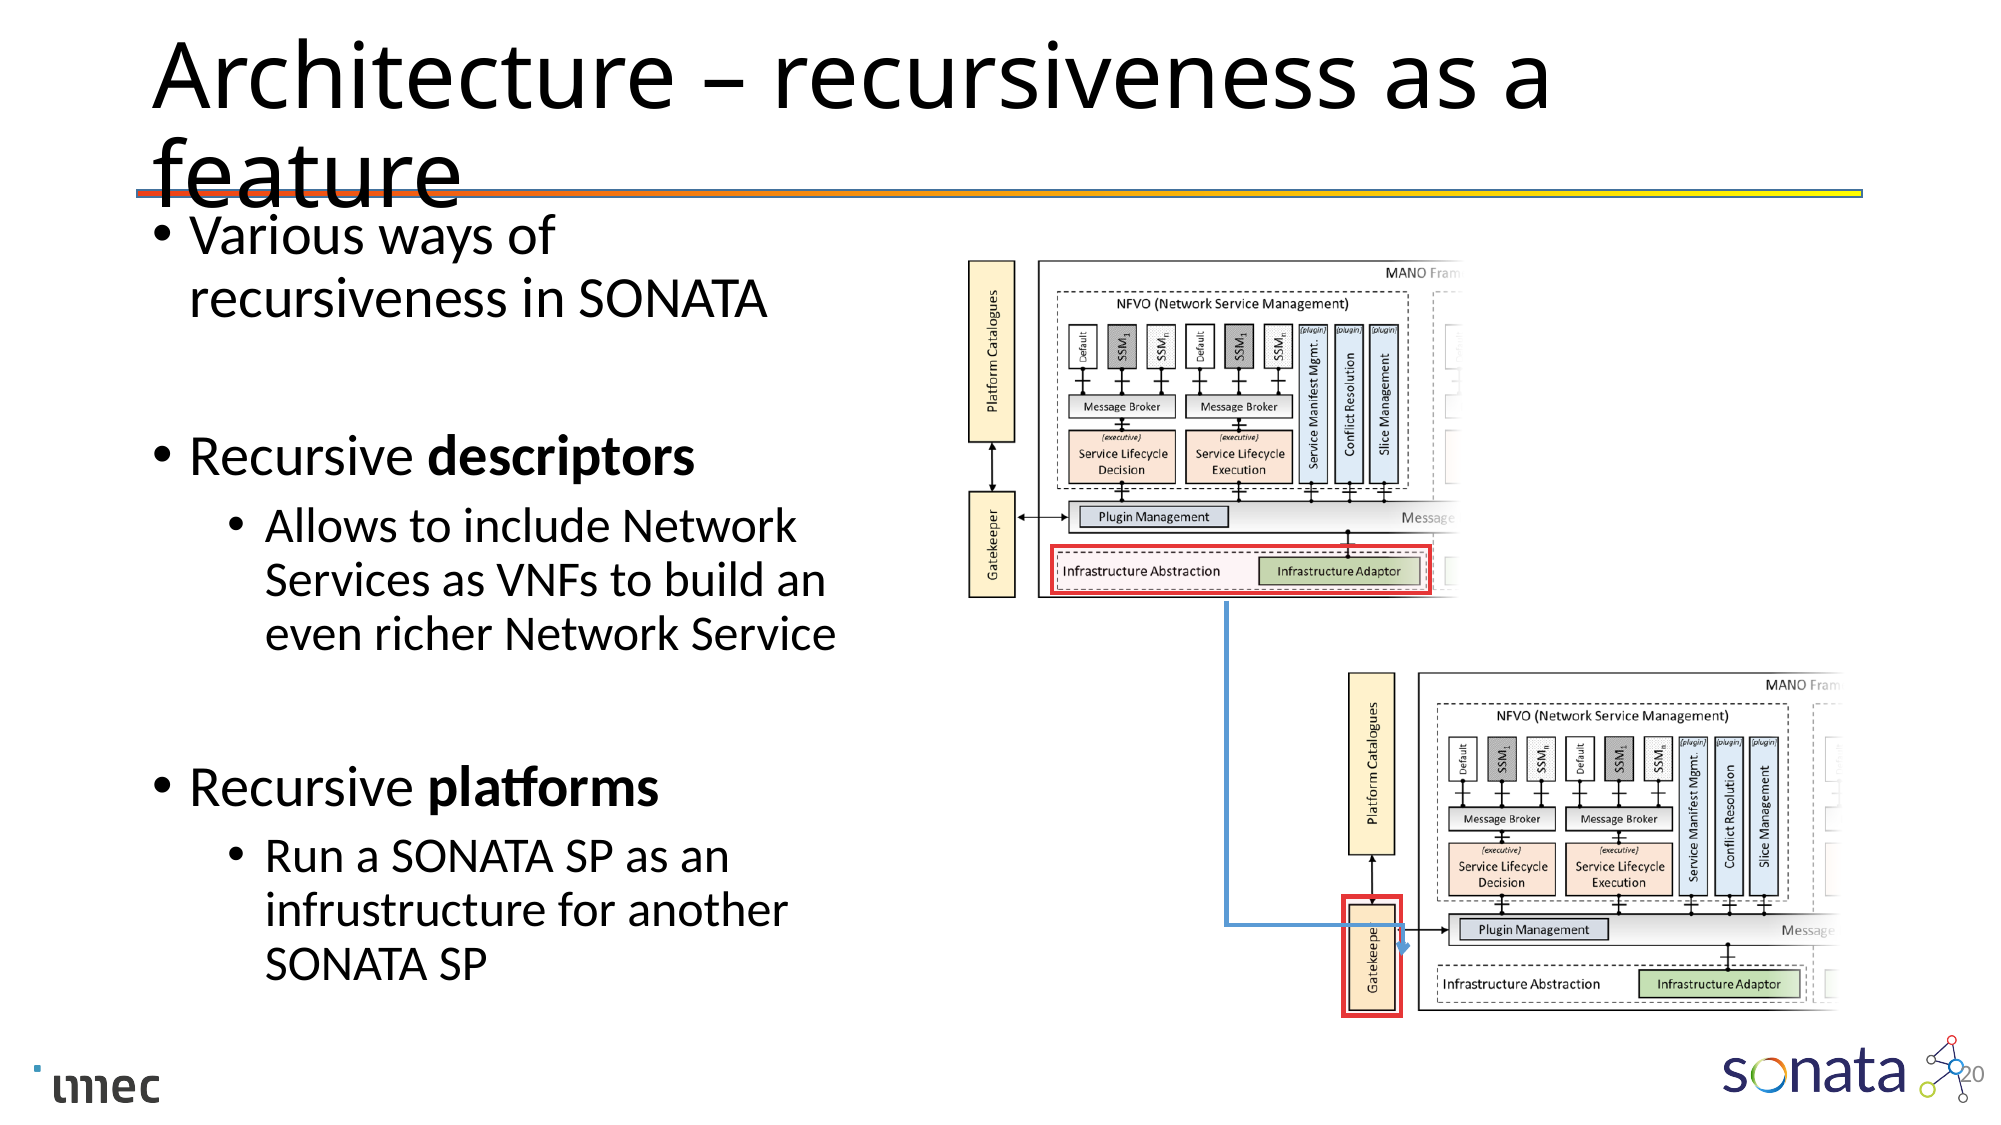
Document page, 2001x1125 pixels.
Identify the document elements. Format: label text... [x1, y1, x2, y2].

slide_number 20 [1731, 1042, 2000, 1103]
picture [1348, 668, 1865, 1014]
text_box [1342, 895, 1348, 924]
picture [968, 256, 1485, 601]
list Various ways of recursiveness in SONATA Recursive descriptors Allows to include Network Services as VNFs to build an even richer Network Service Recursive platforms Run a SONATA SP as an infrustructure for another SONATA SP [137, 197, 881, 1014]
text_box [1107, 719, 1463, 837]
picture [34, 1065, 159, 1103]
picture [1723, 1035, 1968, 1103]
title Architecture – recursiveness as a feature [137, 59, 1863, 198]
text_box [1342, 928, 1402, 1017]
